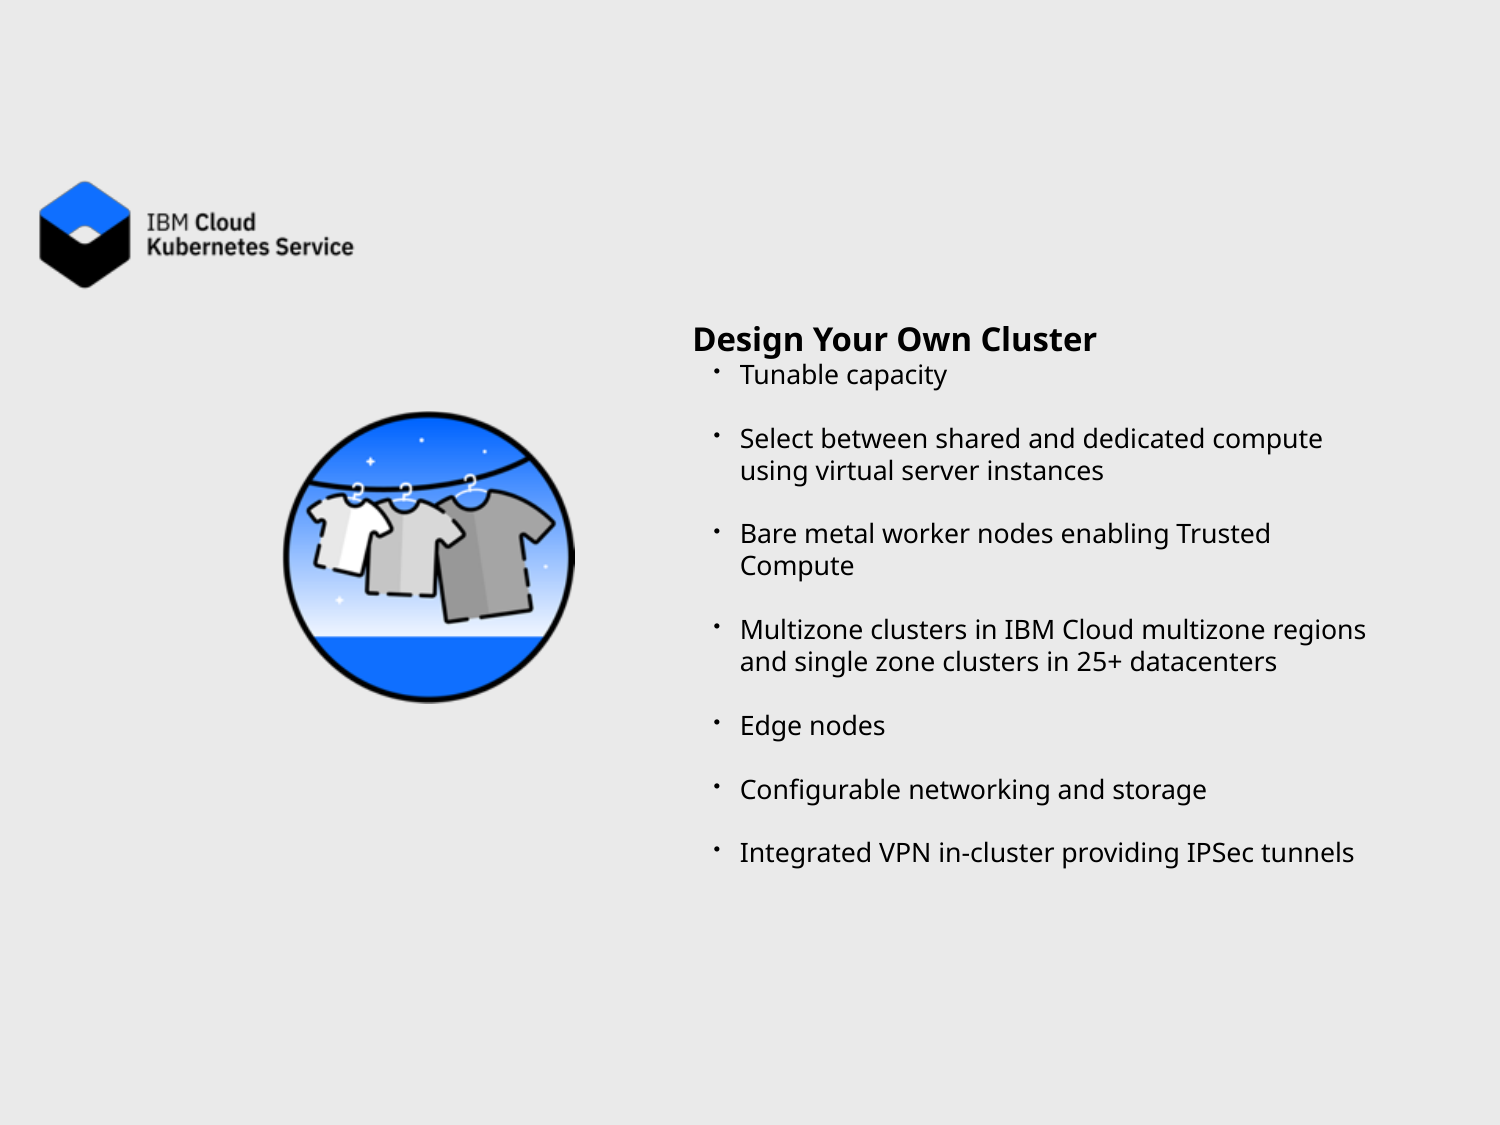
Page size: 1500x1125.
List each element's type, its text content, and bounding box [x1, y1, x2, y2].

text_box Design Your Own Cluster Tunable capacity Select between shared and dedicated compute using virtual server instances Bare metal worker nodes enabling Trusted Compute Multizone clusters in IBM Cloud multizone regions and single zone clusters in 25+ datacenters Edge nodes Configurable networking and storage Integrated VPN in-cluster providing IPSec tunnels [689, 315, 1374, 872]
picture [9, 146, 386, 324]
picture [282, 411, 576, 704]
